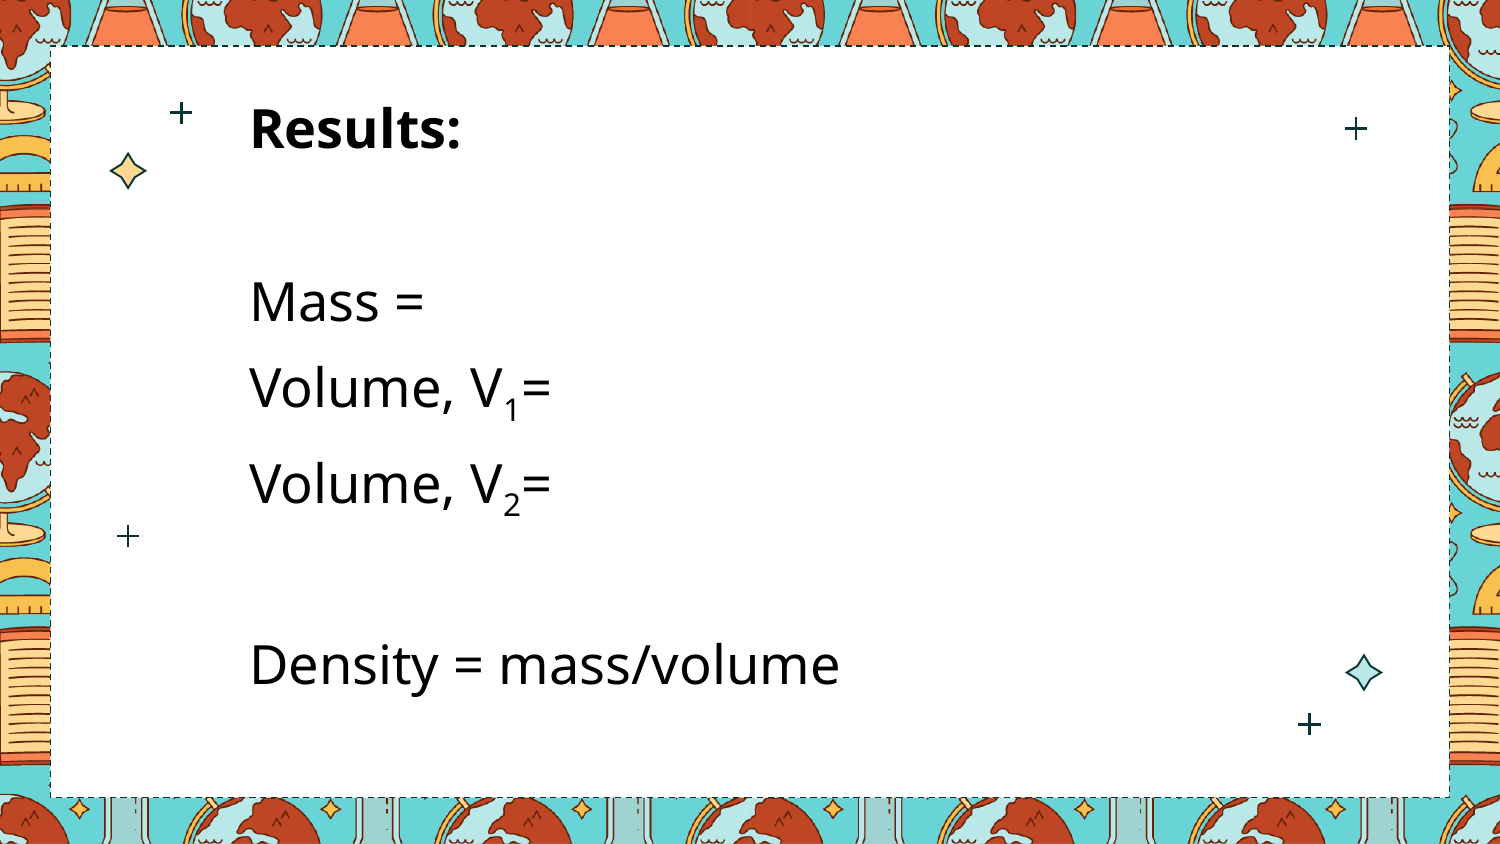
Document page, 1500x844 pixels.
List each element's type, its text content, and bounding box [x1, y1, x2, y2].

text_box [169, 101, 193, 124]
picture [0, 0, 1500, 844]
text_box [1344, 653, 1384, 692]
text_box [108, 151, 148, 191]
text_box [1344, 117, 1368, 140]
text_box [1298, 712, 1321, 736]
text_box Results: Mass = Volume, V1= Volume, V2= Density = mass/volume [234, 82, 1303, 844]
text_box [116, 524, 140, 548]
